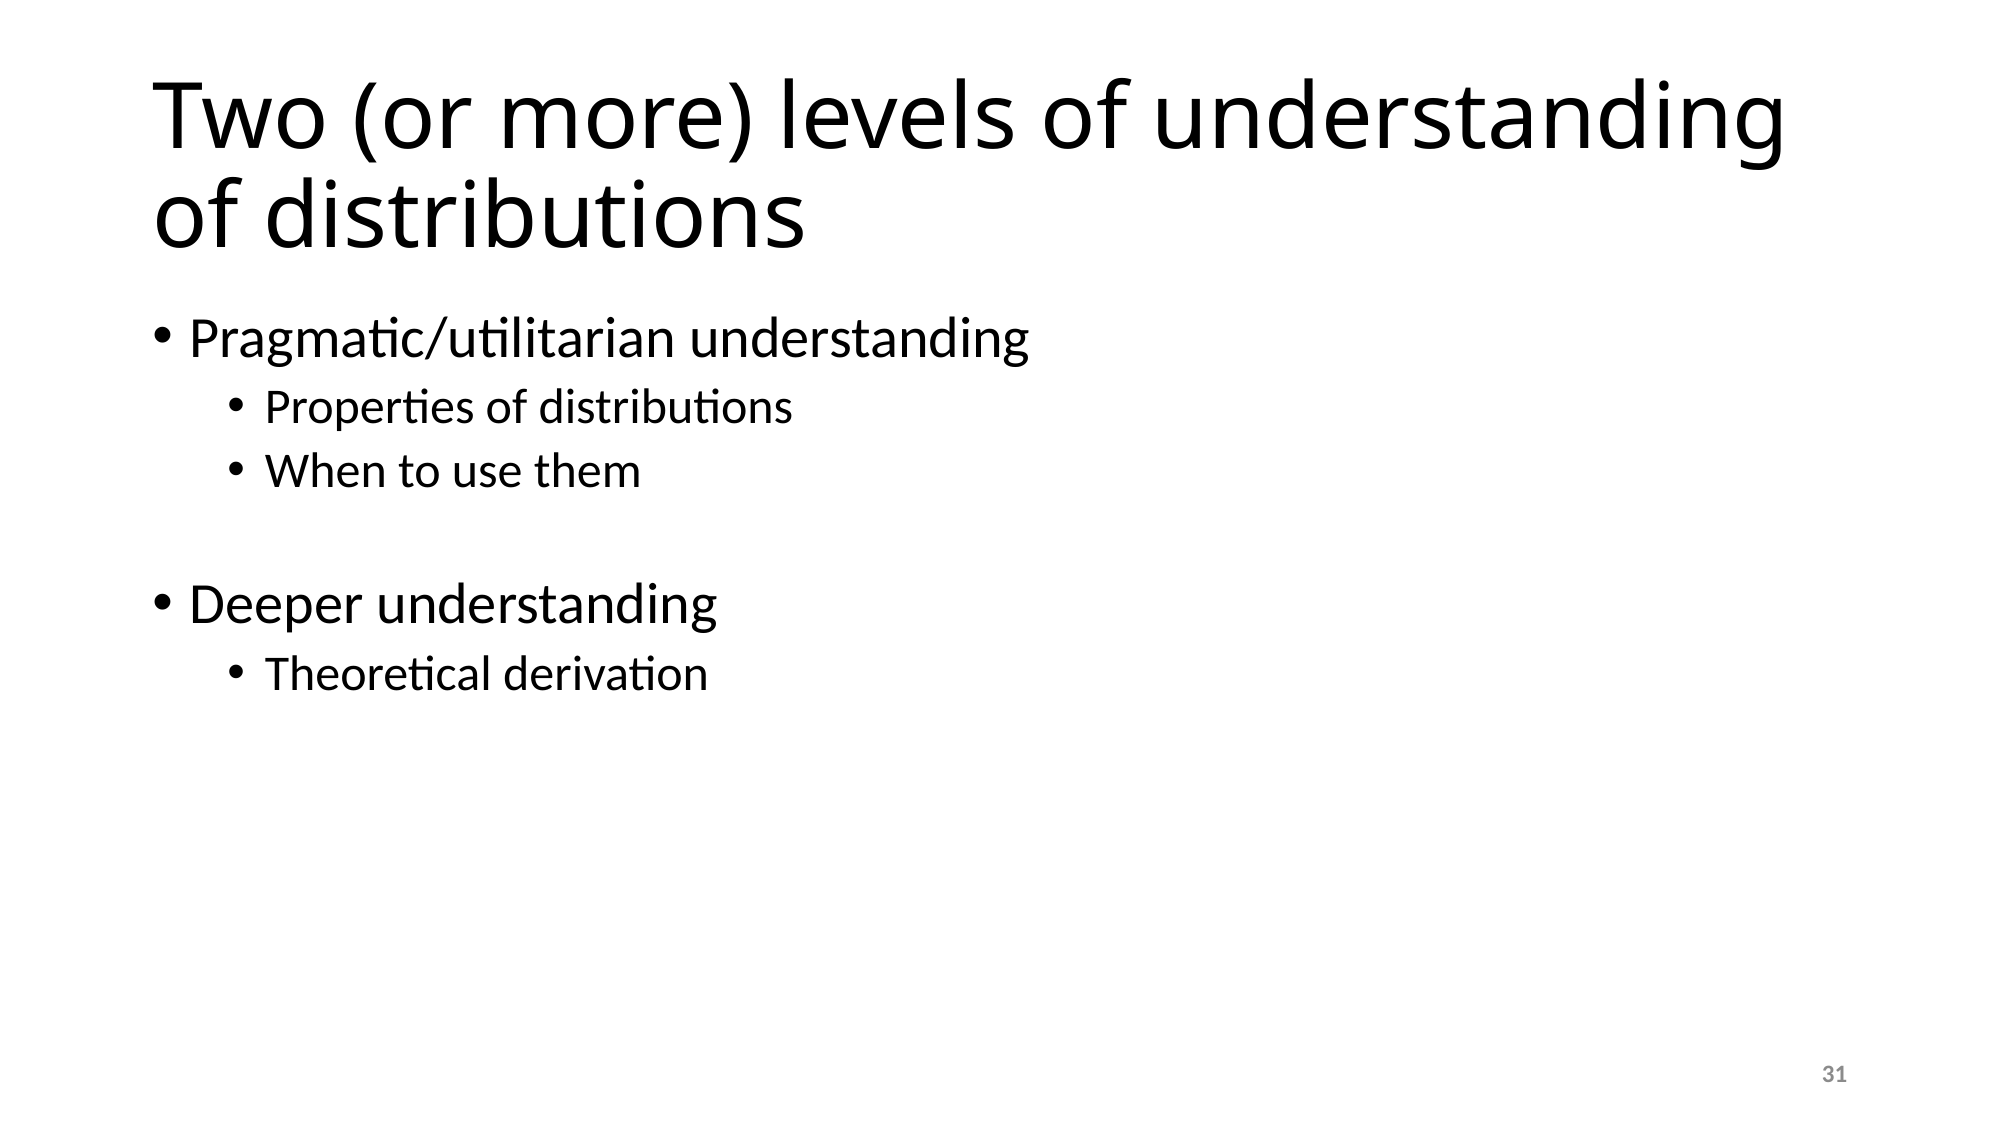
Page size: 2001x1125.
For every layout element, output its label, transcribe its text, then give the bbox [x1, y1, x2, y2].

list Pragmatic/utilitarian understanding Properties of distributions When to use them Deeper understanding Theoretical derivation [137, 299, 1863, 1014]
slide_number 31 [1412, 1042, 1863, 1103]
title Two (or more) levels of understanding of distributions [137, 59, 1863, 278]
